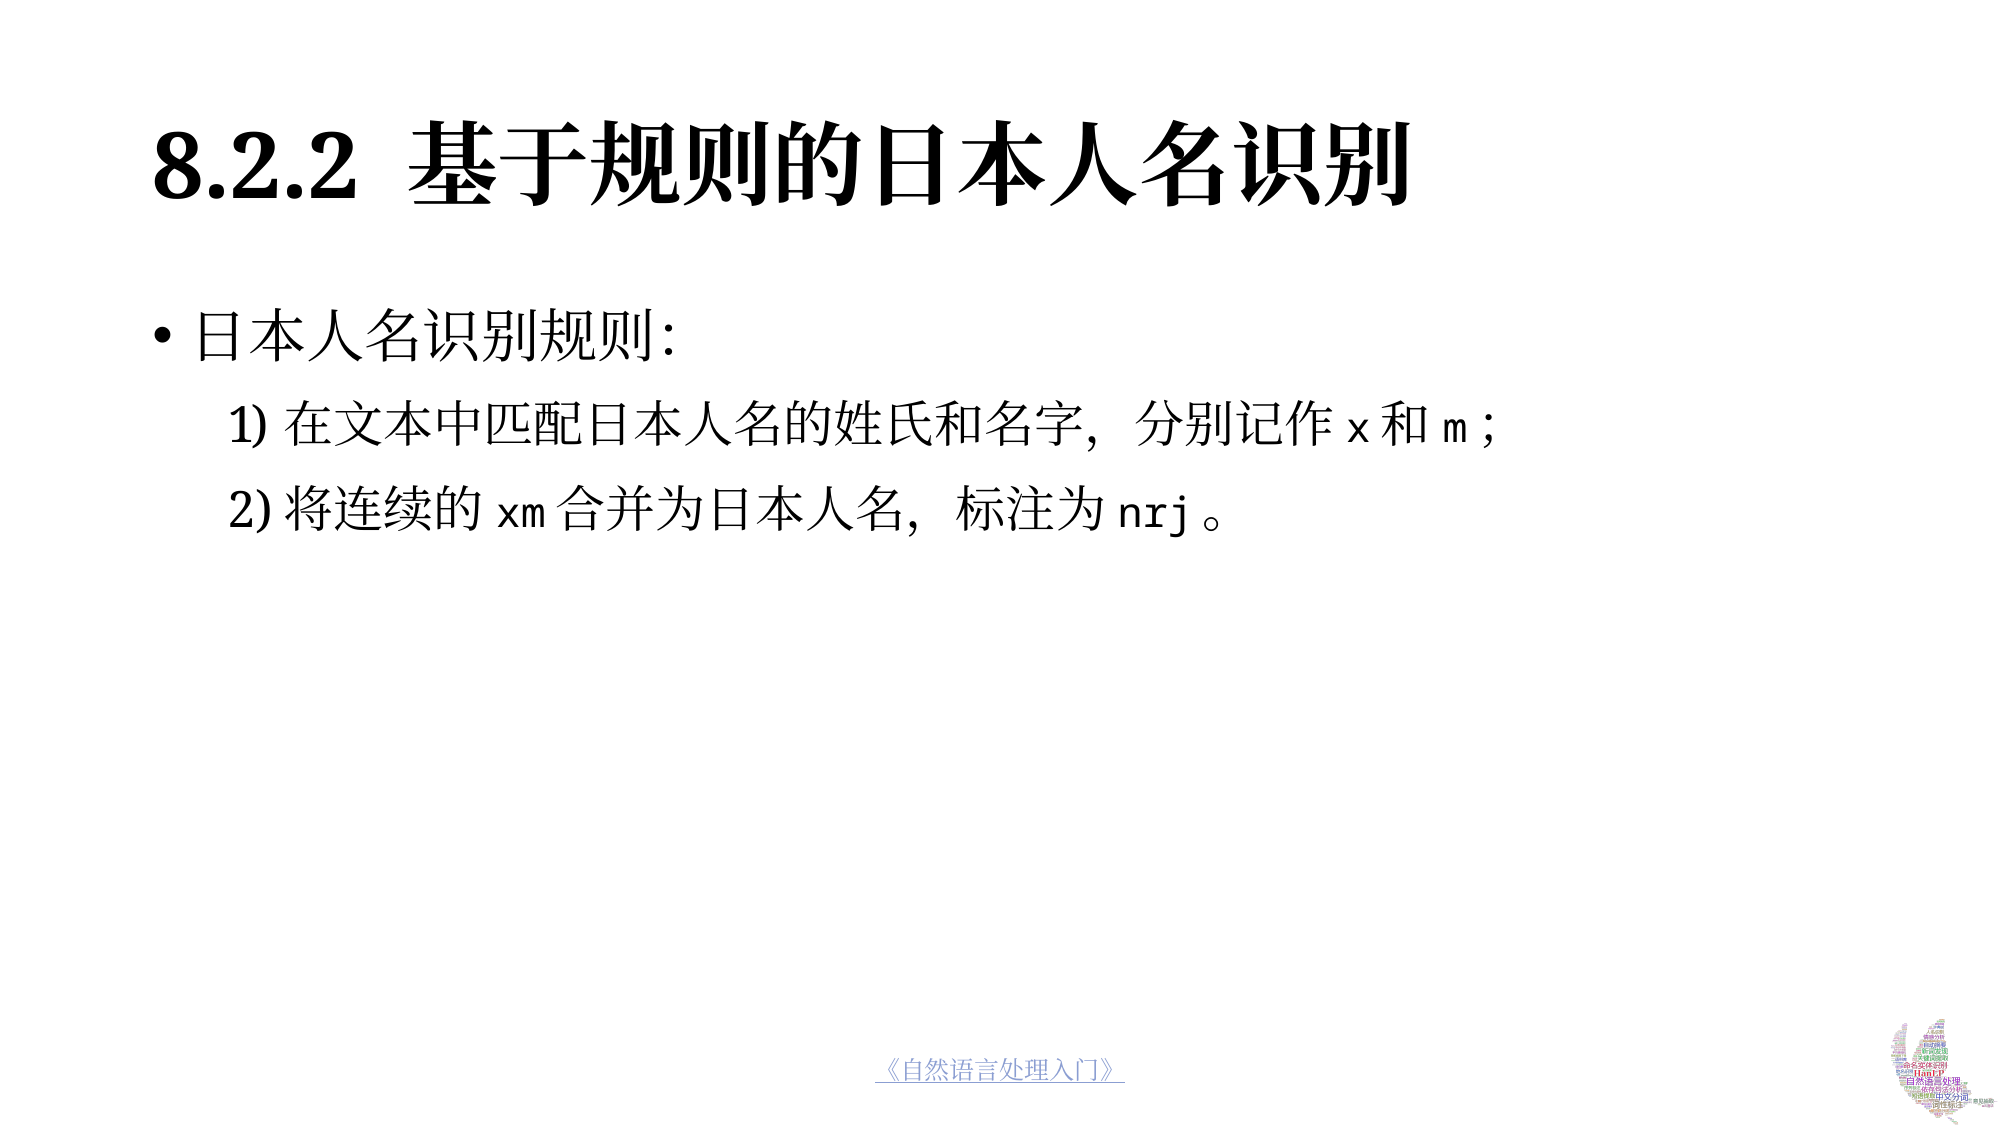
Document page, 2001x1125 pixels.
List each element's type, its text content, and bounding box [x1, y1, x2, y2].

picture [1888, 1016, 2000, 1125]
list 日本人名识别规则： 在文本中匹配日本人名的姓氏和名字，分别记作x和m； 将连续的xm合并为日本人名，标注为nrj。 [137, 299, 1863, 1014]
footer 《自然语言处理入门》 [662, 1042, 1338, 1103]
title 8.2.2 基于规则的日本人名识别 [137, 59, 1863, 278]
